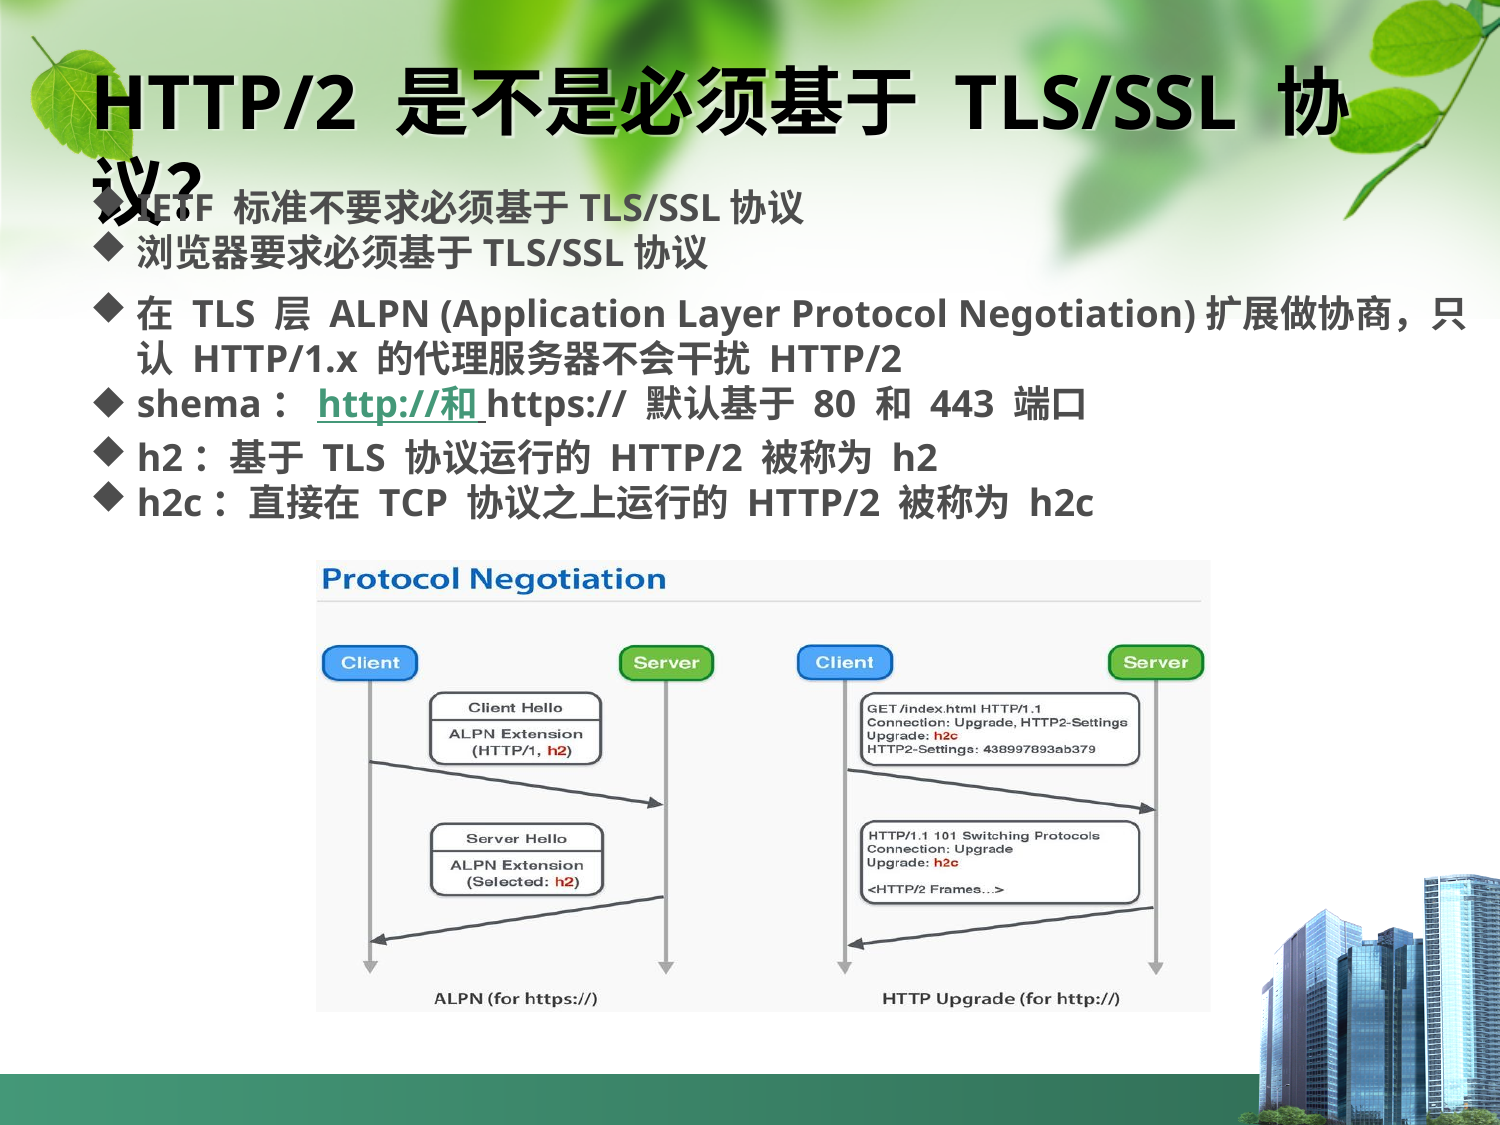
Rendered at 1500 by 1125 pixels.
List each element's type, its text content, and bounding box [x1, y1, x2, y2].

footer 计算机网络高级教程（第2版） [512, 1025, 988, 1100]
text_box IETF 标准不要求必须基于TLS/SSL协议 浏览器要求必须基于TLS/SSL协议 在 TLS 层 ALPN (Application Layer Protocol Negotiation)扩展做协商，只认 HTTP/1.x 的代理服务器不会干扰 HTTP/2 shema：http://和 https:// 默认基于 80 和 443 端口 h2：基于 TLS 协议运行的 HTTP/2 被称为 h2 h2c：直接在 TCP 协议之上运行的 HTTP/2 被称为 h2c [88, 184, 1471, 525]
picture [0, 0, 1500, 319]
text_box [316, 560, 1211, 1012]
title HTTP/2 是不是必须基于 TLS/SSL 协议？ [88, 54, 1471, 184]
